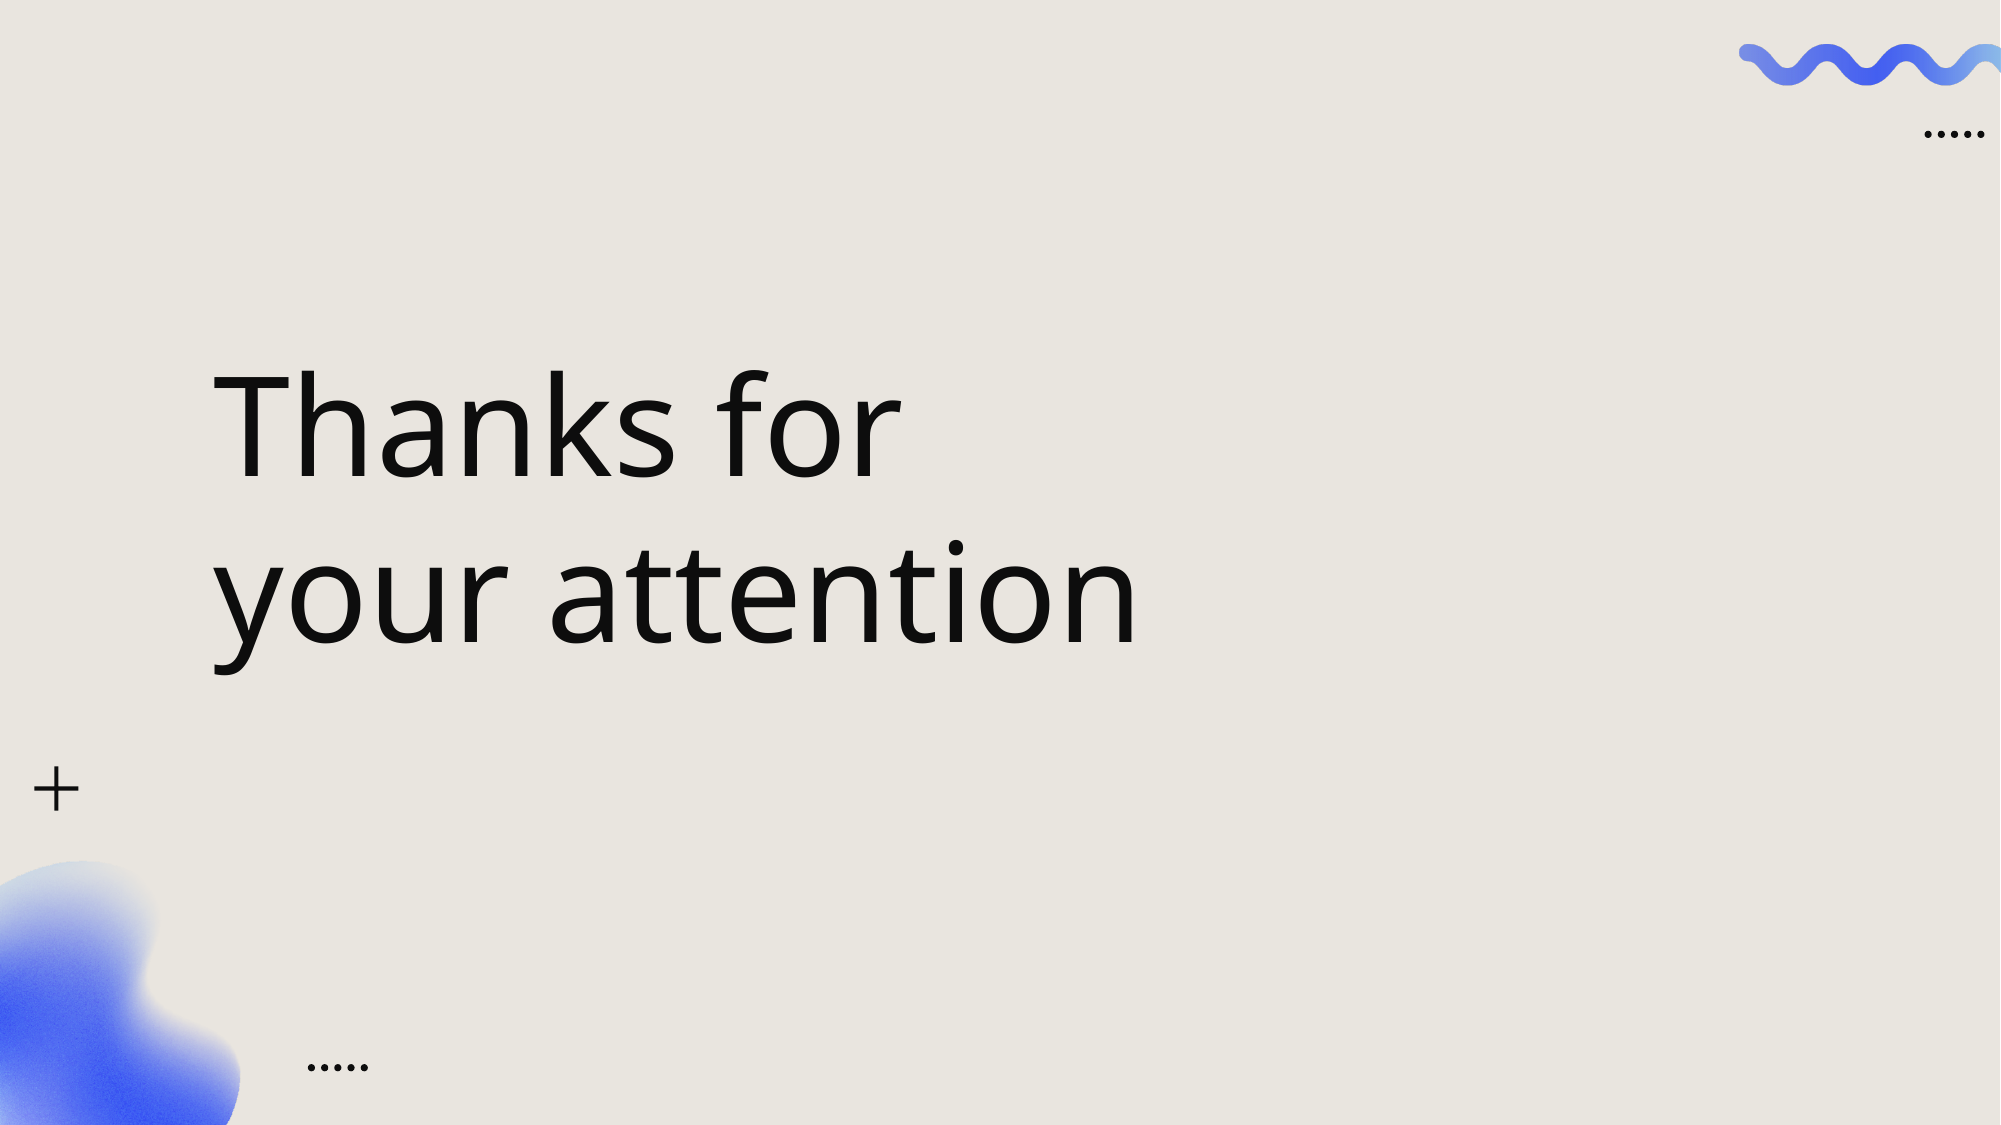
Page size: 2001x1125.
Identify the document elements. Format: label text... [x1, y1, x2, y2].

title Thanks for your attention [198, 322, 1227, 683]
